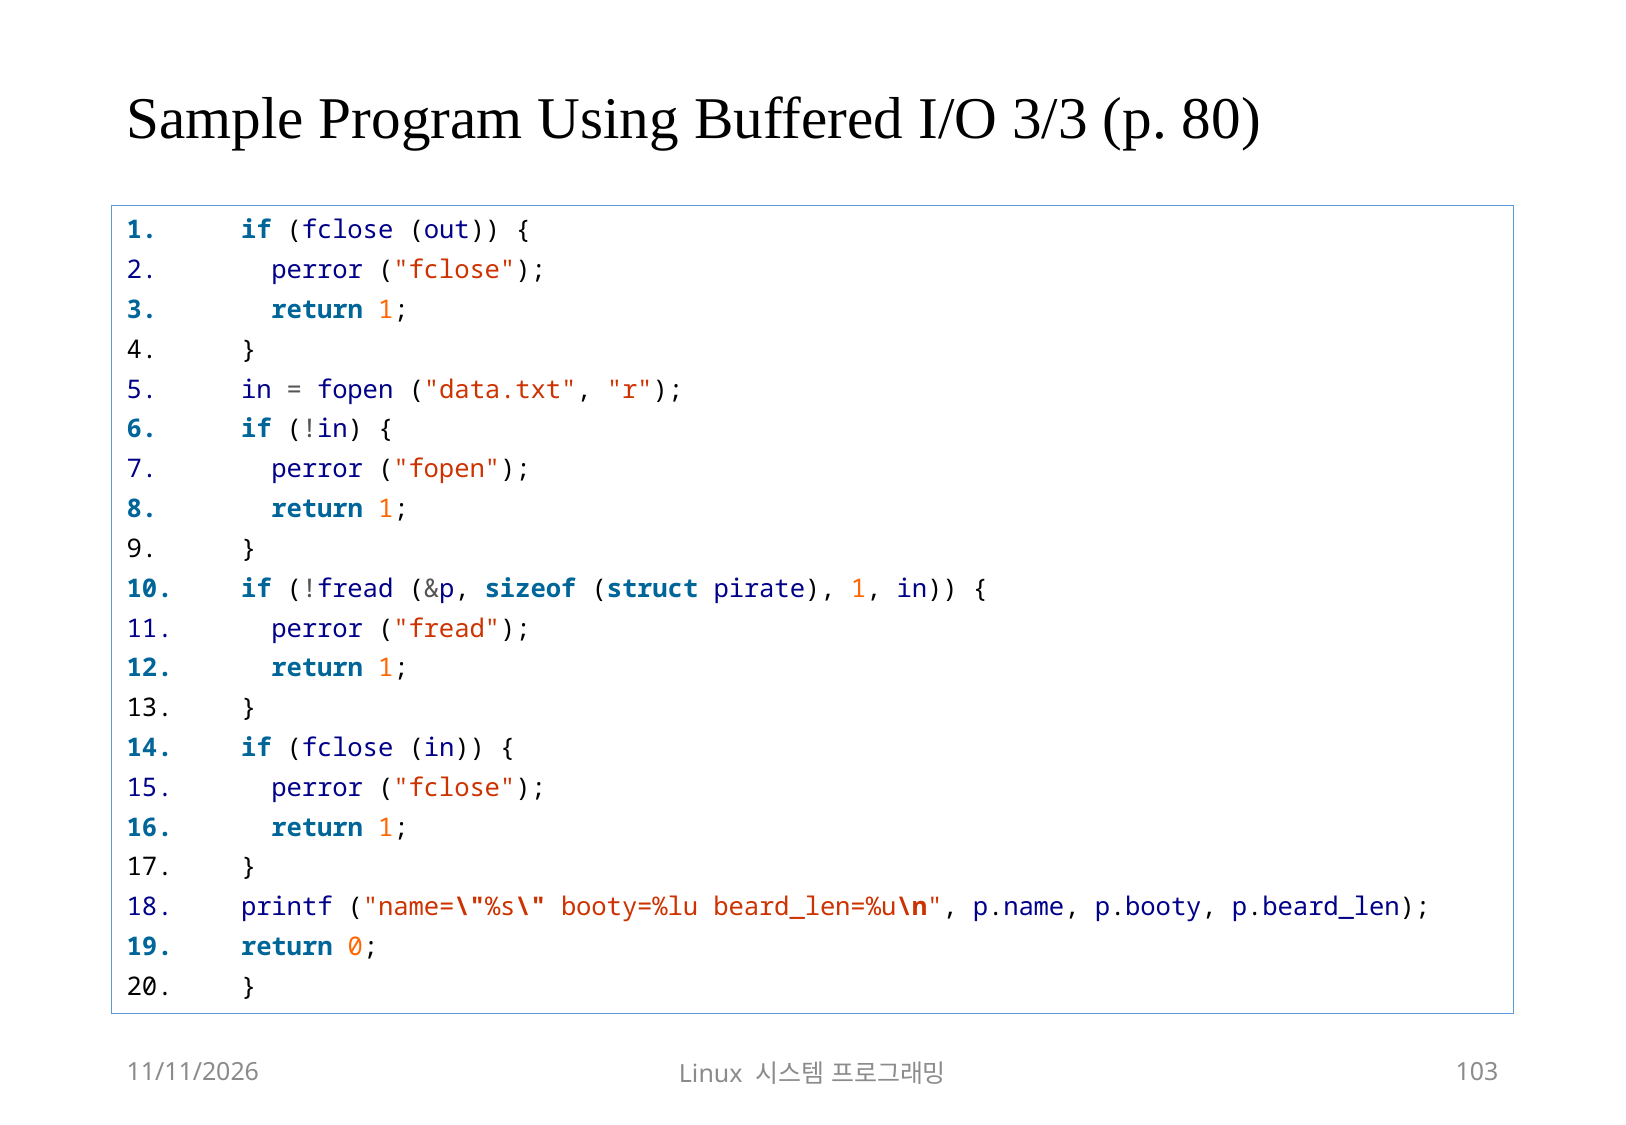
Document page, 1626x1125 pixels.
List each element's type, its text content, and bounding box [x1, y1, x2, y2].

slide_number 103 [1433, 1042, 1514, 1103]
list if (fclose (out)) { perror ("fclose"); return 1; } in = fopen ("data.txt", "r"); if (!in) { perror ("fopen"); return 1; } if (!fread (&p, sizeof (struct pirate), 1, in)) { perror ("fread"); return 1; } if (fclose (in)) { perror ("fclose"); return 1; } printf ("name=\"%s\" booty=%lu beard_len=%u\n", p.name, p.booty, p.beard_len); return 0; } [111, 205, 1514, 1014]
title Sample Program Using Buffered I/O 3/3 (p. 80) [111, 59, 1514, 179]
footer Linux 시스템 프로그래밍 [538, 1042, 1087, 1103]
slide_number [111, 1042, 303, 1103]
